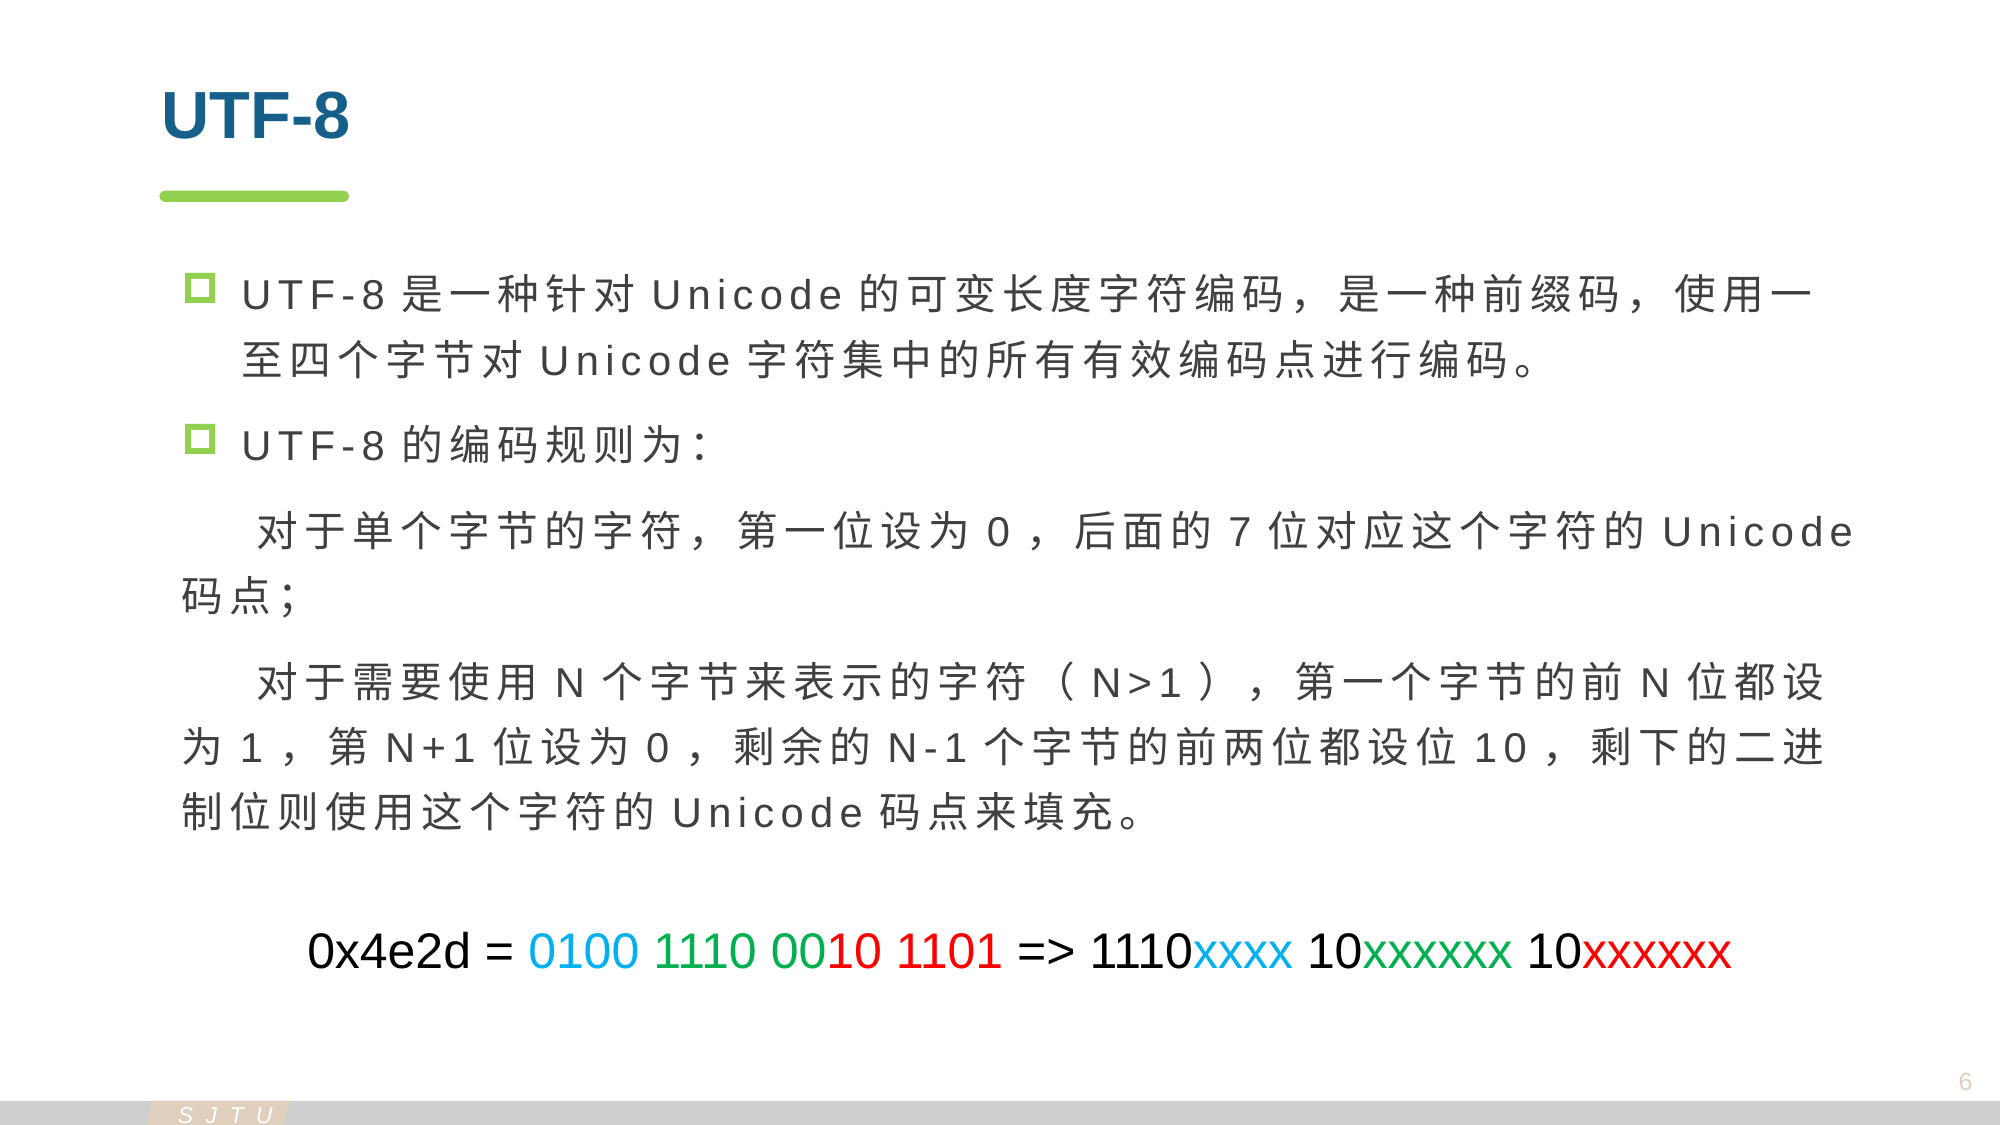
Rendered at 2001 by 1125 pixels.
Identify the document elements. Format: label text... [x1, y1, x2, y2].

list UTF-8 [146, 62, 1750, 161]
list UTF-8是一种针对Unicode的可变长度字符编码，是一种前缀码，使用一至四个字节对Unicode字符集中的所有有效编码点进行编码。 UTF-8的编码规则为： 对于单个字节的字符，第一位设为0，后面的7位对应这个字符的Unicode码点； 对于需要使用N个字节来表示的字符（N>1），第一个字节的前N位都设为1，第N+1位设为0，剩余的N-1个字节的前两位都设位10，剩下的二进制位则使用这个字符的Unicode码点来填充。 [166, 245, 1873, 949]
text_box 0x4e2d = 0100 1110 0010 1101 => 1110xxxx 10xxxxxx 10xxxxxx [292, 911, 1748, 986]
slide_number 6 [1817, 1052, 1988, 1109]
